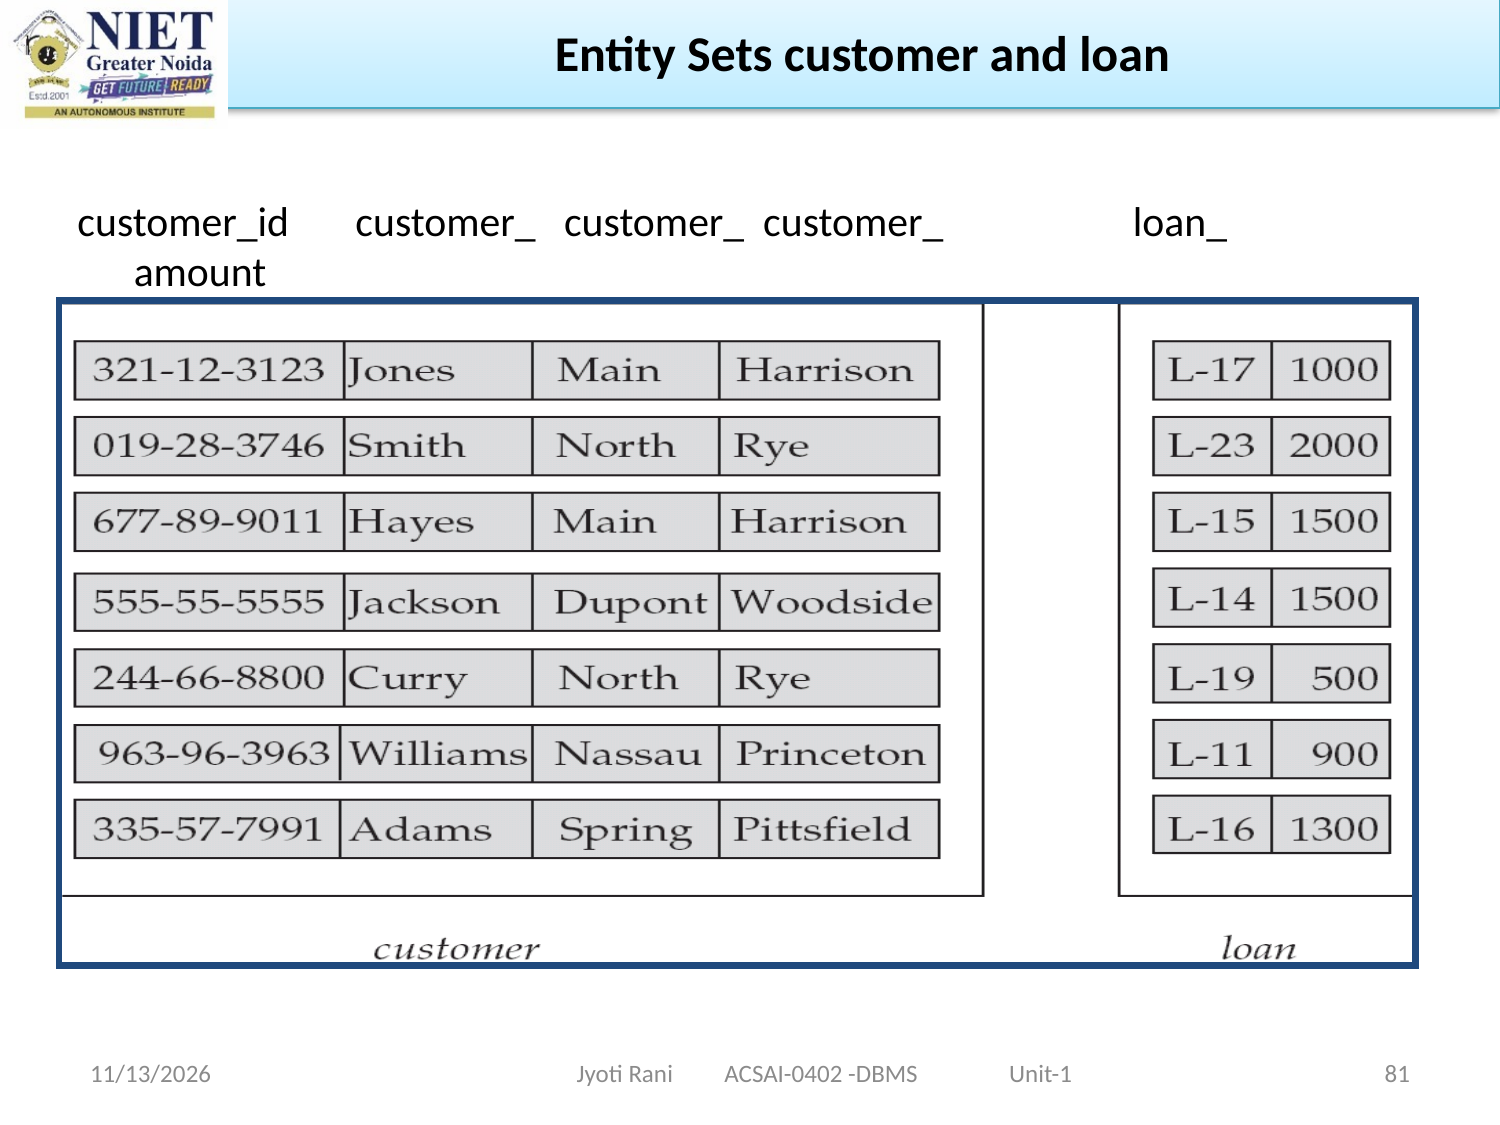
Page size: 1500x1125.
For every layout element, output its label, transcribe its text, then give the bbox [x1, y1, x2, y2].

text_box Entity Sets customer and loan [229, 0, 1500, 109]
picture [0, 0, 228, 130]
picture [62, 303, 1413, 963]
list customer_id customer_ customer_ customer_ loan_ amount name street city number [62, 187, 1413, 297]
footer Jyoti Rani ACSAI-0402 -DBMS Unit-1 [412, 1042, 1074, 1103]
slide_number 81 [1074, 1042, 1425, 1103]
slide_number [75, 1042, 412, 1103]
